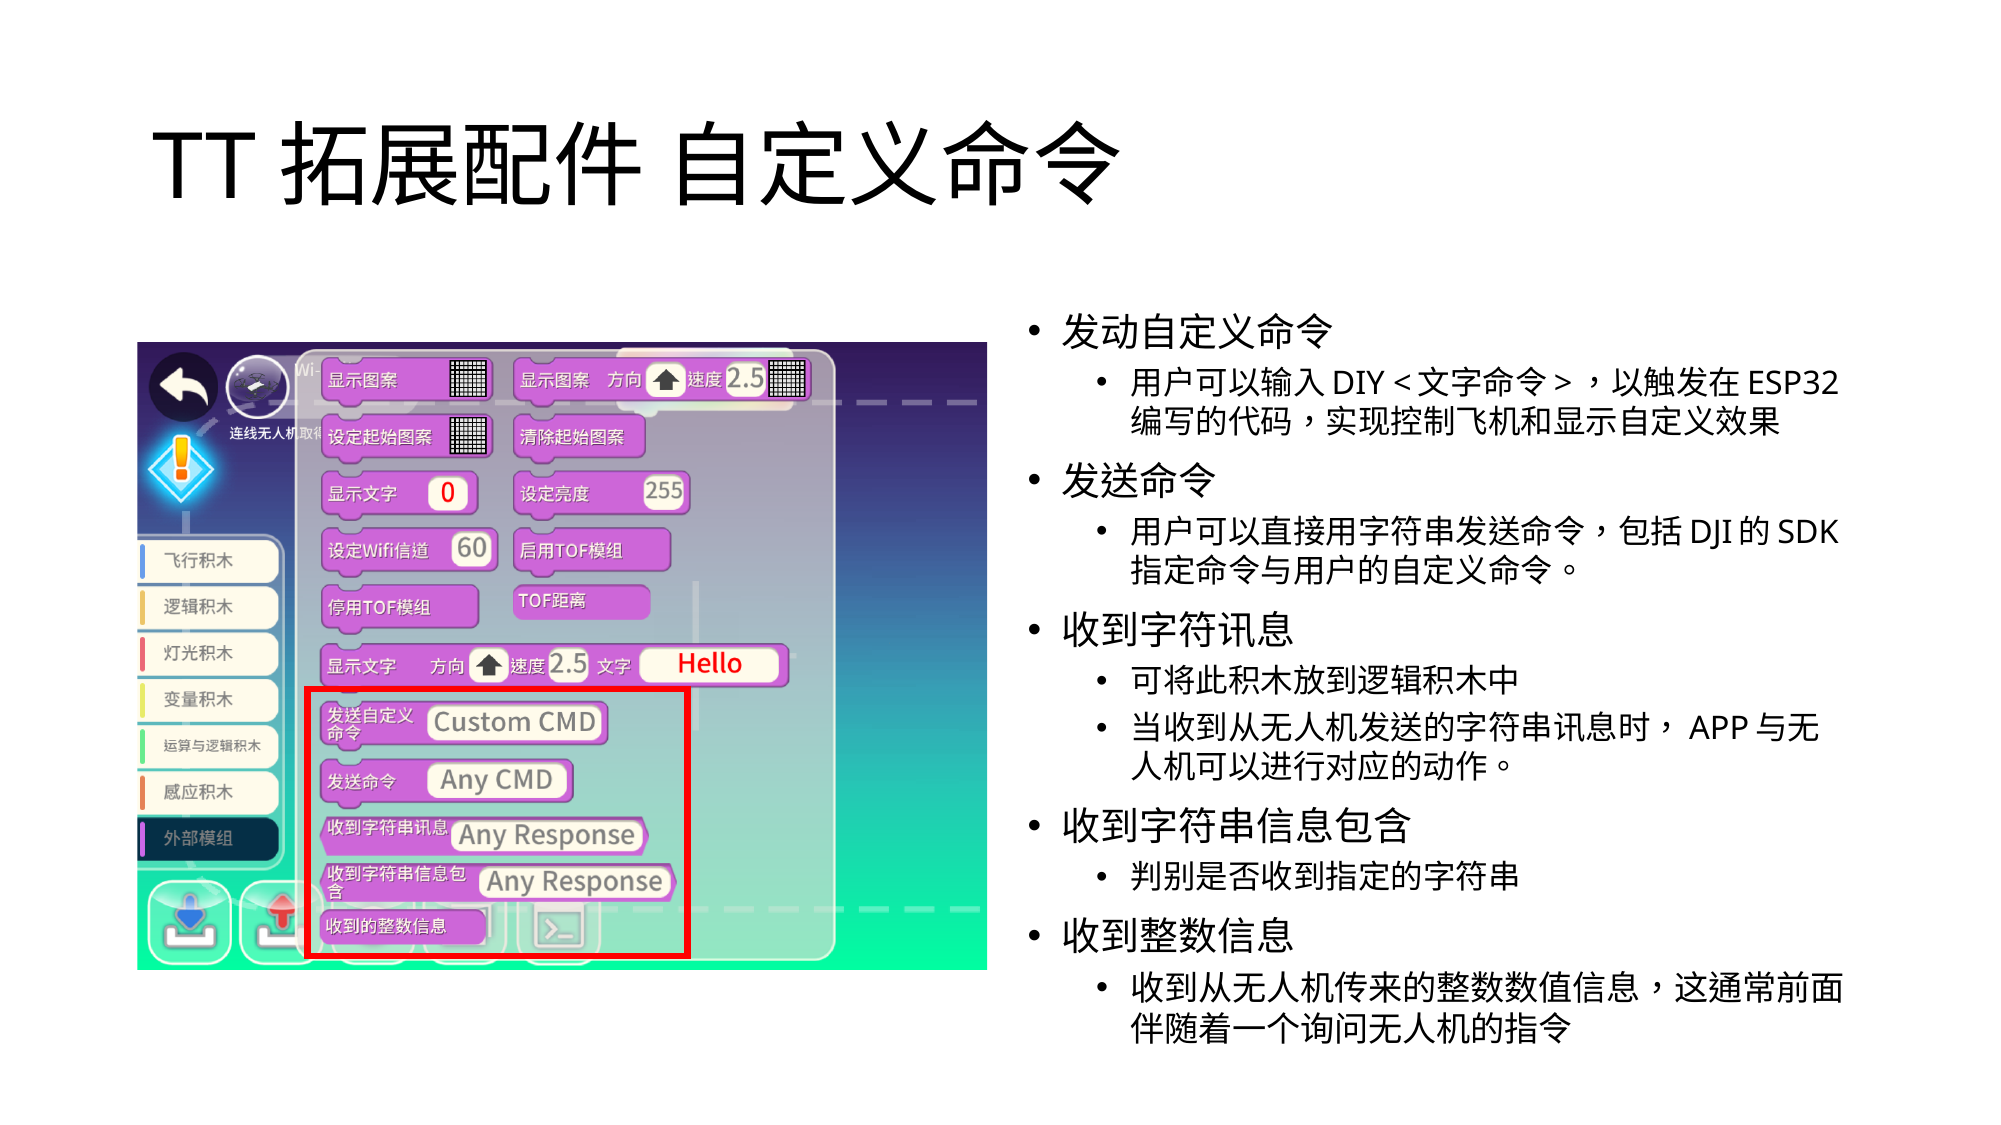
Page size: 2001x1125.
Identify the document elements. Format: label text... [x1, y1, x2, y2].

list 发动自定义命令 用户可以输入DIY <文字命令>，以触发在ESP32编写的代码，实现控制飞机和显示自定义效果 发送命令 用户可以直接用字符串发送命令，包括DJI的SDK指定命令与用户的自定义命令。 收到字符讯息 可将此积木放到逻辑积木中 当收到从无人机发送的字符串讯息时，APP与无人机可以进行对应的动作。 收到字符串信息包含 判别是否收到指定的字符串 收到整数信息 收到从无人机传来的整数数值信息，这通常前面伴随着一个询问无人机的指令 [1012, 299, 1863, 1085]
picture [137, 341, 988, 970]
title TT拓展配件 自定义命令 [137, 59, 1863, 278]
